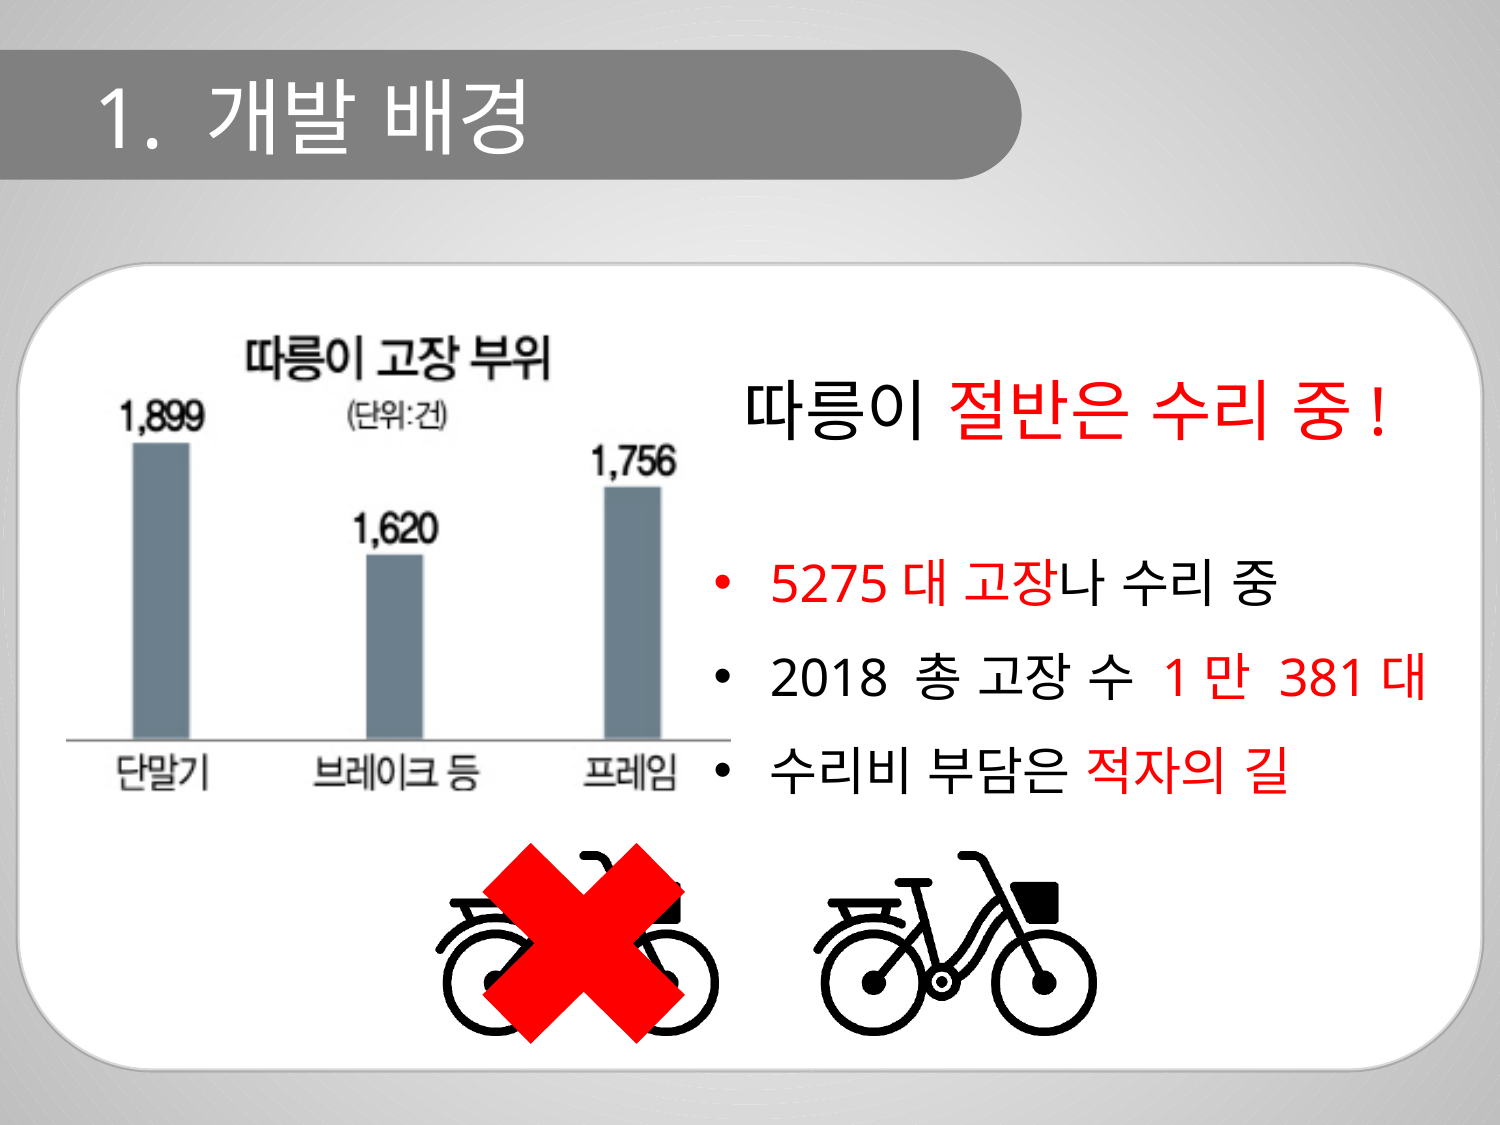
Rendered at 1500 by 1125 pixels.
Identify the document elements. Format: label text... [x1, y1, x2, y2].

picture [434, 851, 719, 1036]
text_box [15, 261, 1485, 1073]
text_box 따릉이 절반은 수리 중! [735, 361, 1403, 457]
picture [66, 308, 731, 817]
text_box 5275대 고장나 수리 중 2018 총 고장 수 1만 381대 수리비 부담은 적자의 길 [735, 512, 1443, 808]
text_box [627, 840, 646, 849]
text_box [521, 840, 540, 849]
text_box 1. 개발 배경 [0, 47, 1024, 182]
picture [812, 851, 1097, 1036]
